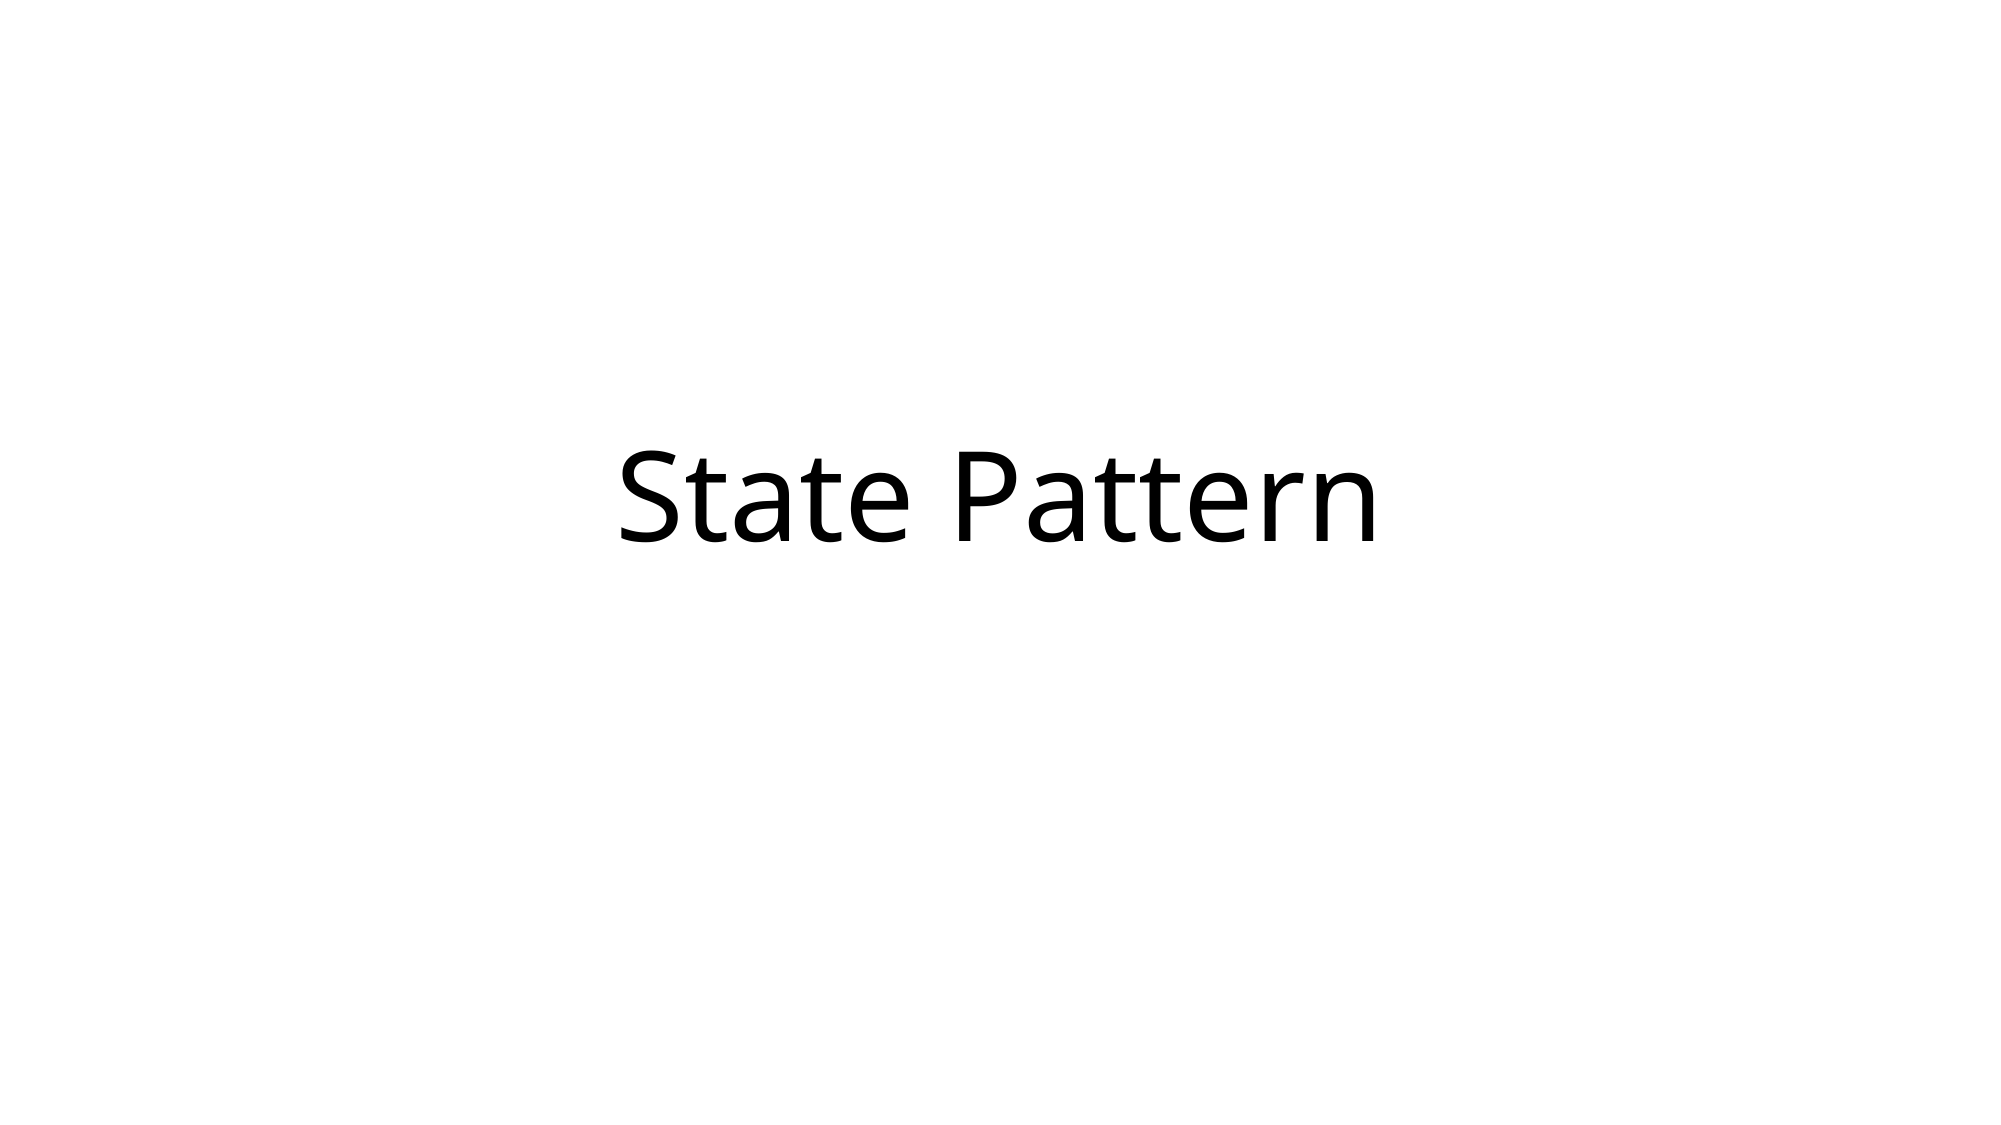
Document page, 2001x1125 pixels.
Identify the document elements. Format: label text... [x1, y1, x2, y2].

title State Pattern [249, 184, 1750, 576]
